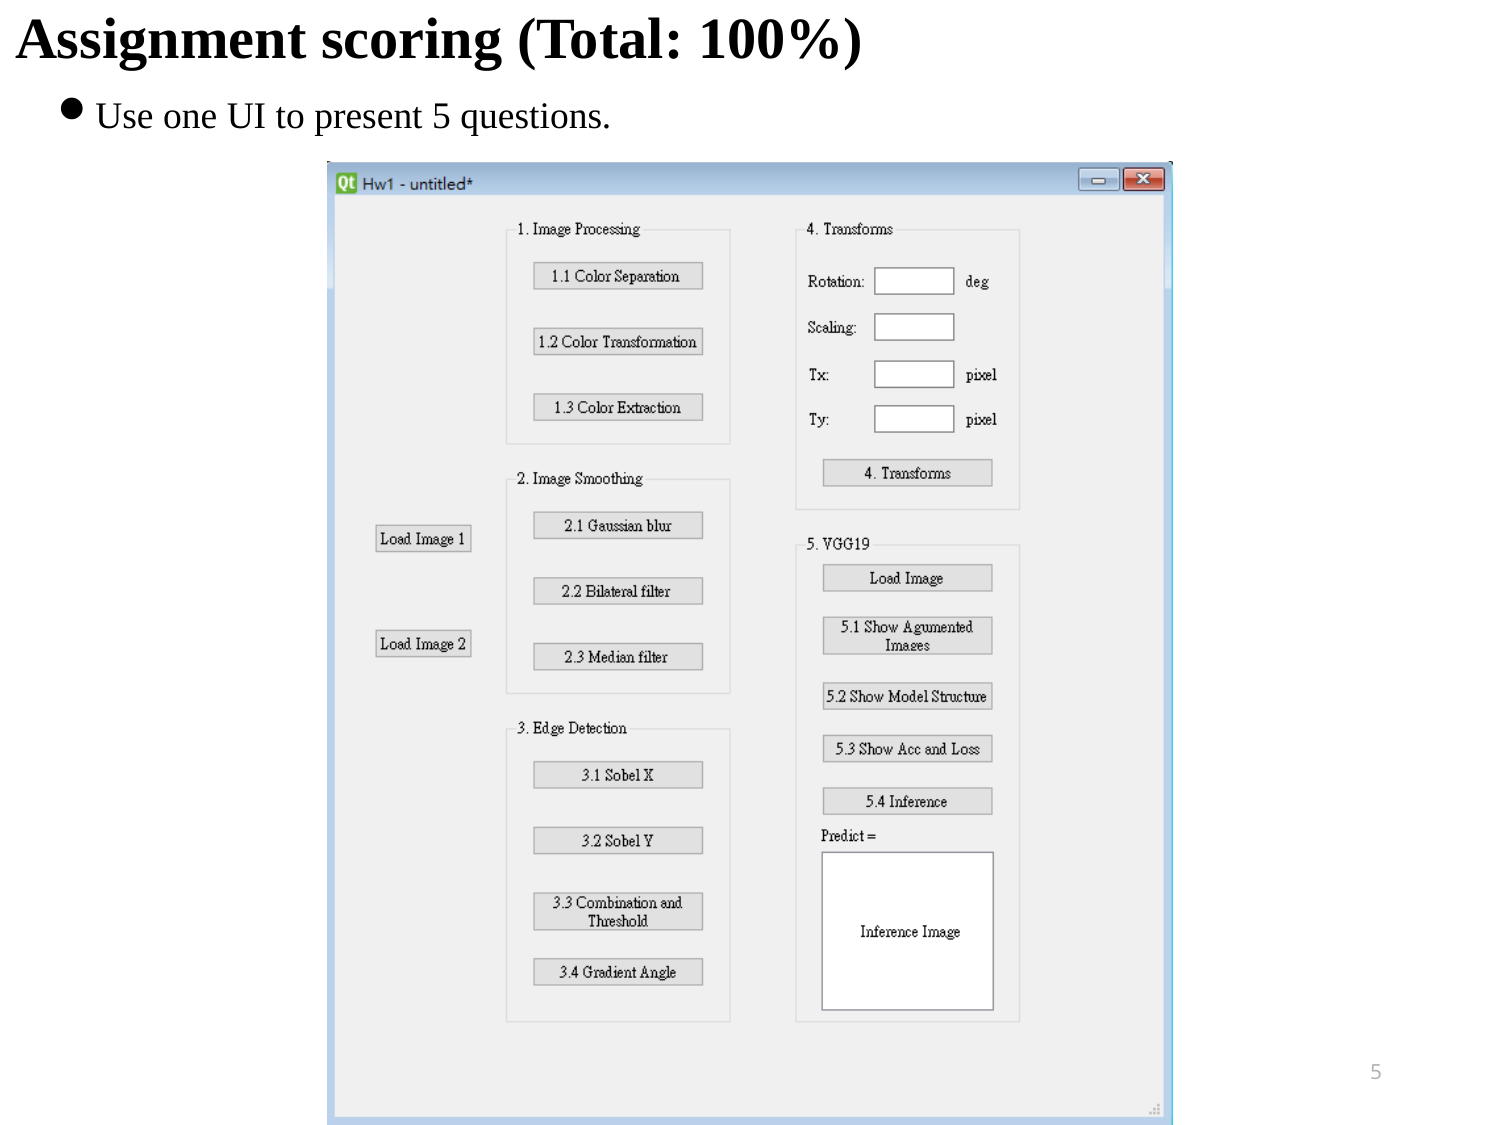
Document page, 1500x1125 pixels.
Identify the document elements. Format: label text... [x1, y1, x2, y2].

picture [327, 161, 1173, 1125]
title Assignment scoring (Total: 100%) [0, 0, 1294, 80]
list Use one UI to present 5 questions. [42, 83, 1481, 1103]
slide_number 5 [1173, 1042, 1397, 1103]
